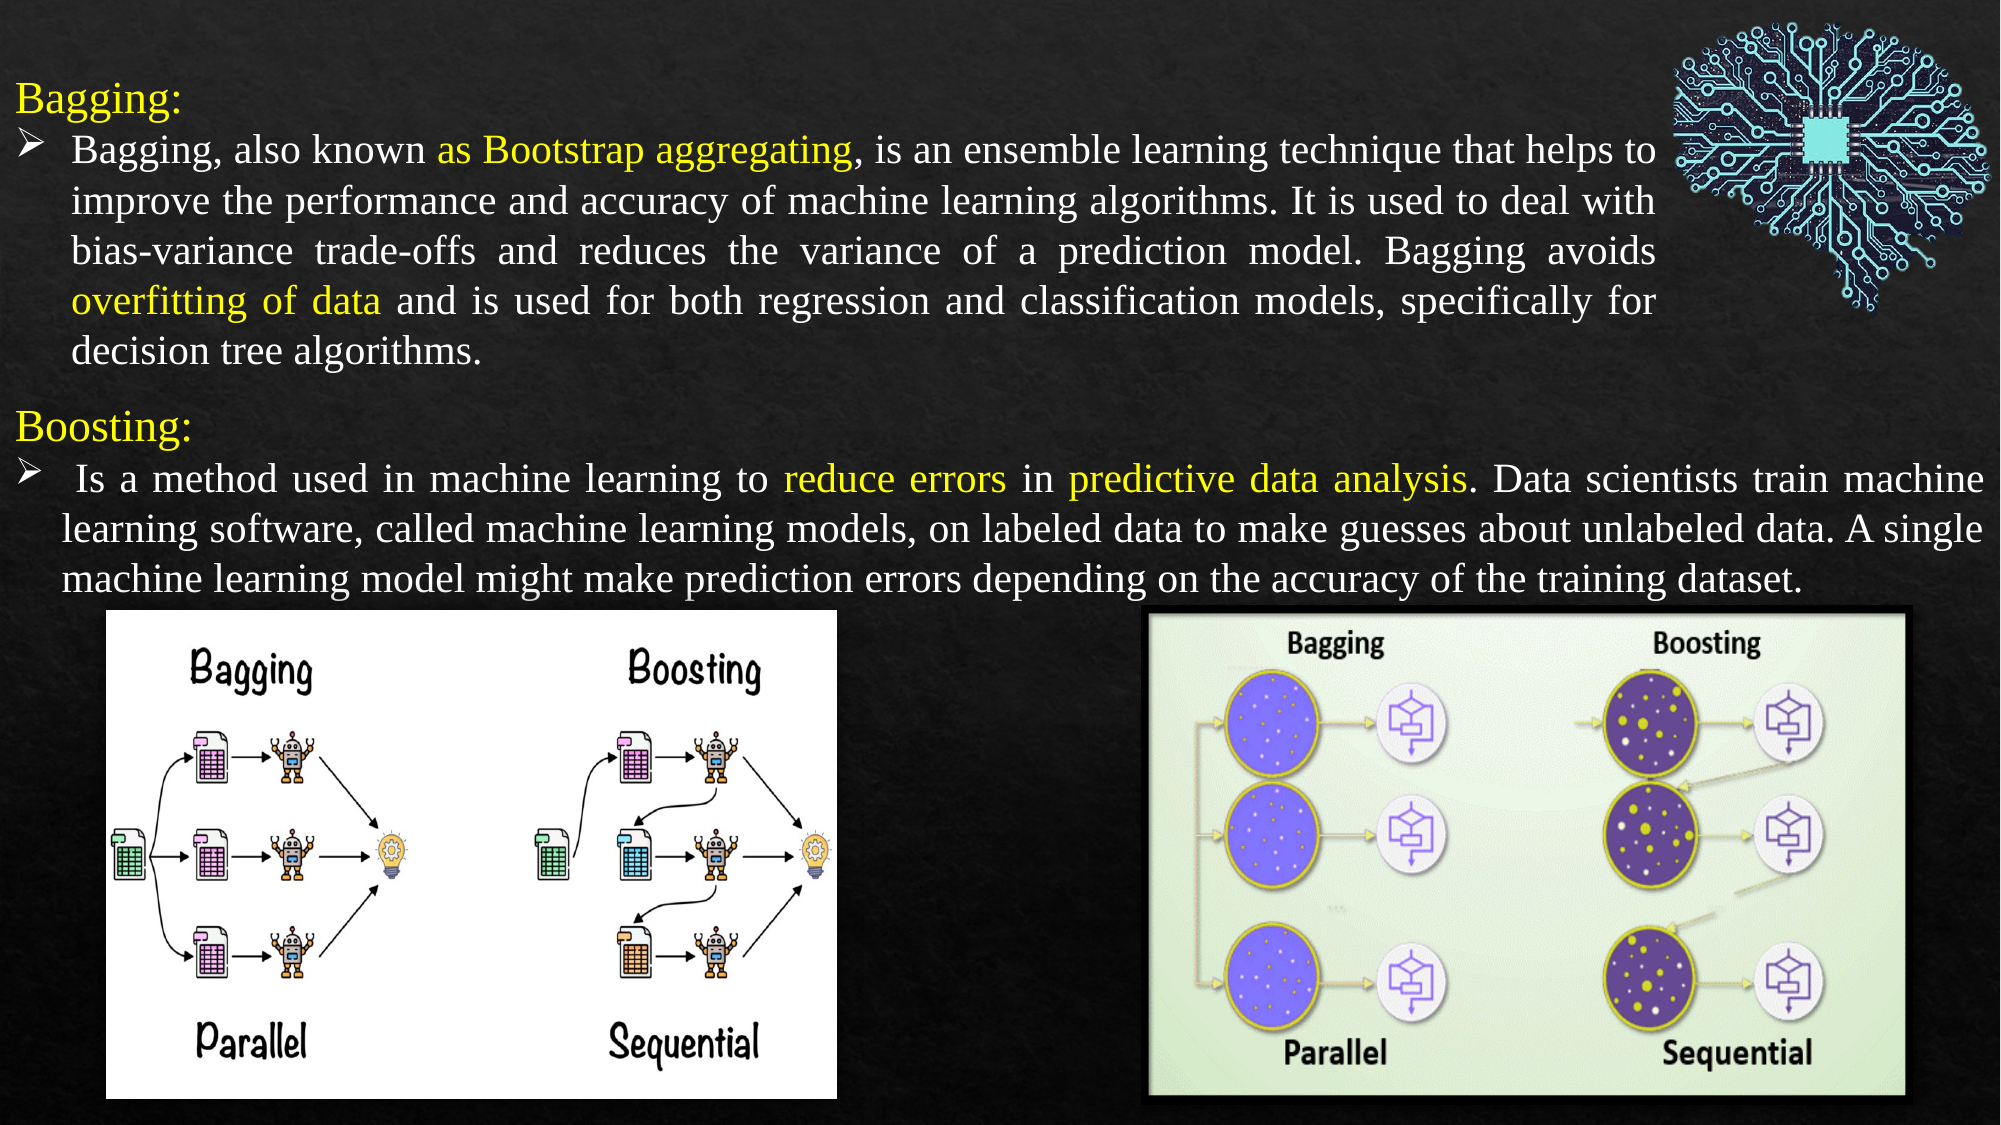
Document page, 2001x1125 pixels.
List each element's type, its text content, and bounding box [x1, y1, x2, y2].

picture [106, 610, 837, 1099]
text_box Boosting: Is a method used in machine learning to reduce errors in predictive data analysis. Data scientists train machine learning software, called machine learning models, on labeled data to make guesses about unlabeled data. A single machine learning model might make prediction errors depending on the accuracy of the training dataset. [0, 388, 2000, 609]
text_box Bagging: Bagging, also known as Bootstrap aggregating, is an ensemble learning technique that helps to improve the performance and accuracy of machine learning algorithms. It is used to deal with bias-variance trade-offs and reduces the variance of a prediction model. Bagging avoids overfitting of data and is used for both regression and classification models, specifically for decision tree algorithms. [0, 60, 1569, 380]
picture [1576, 0, 2000, 431]
picture [1147, 610, 1907, 1099]
